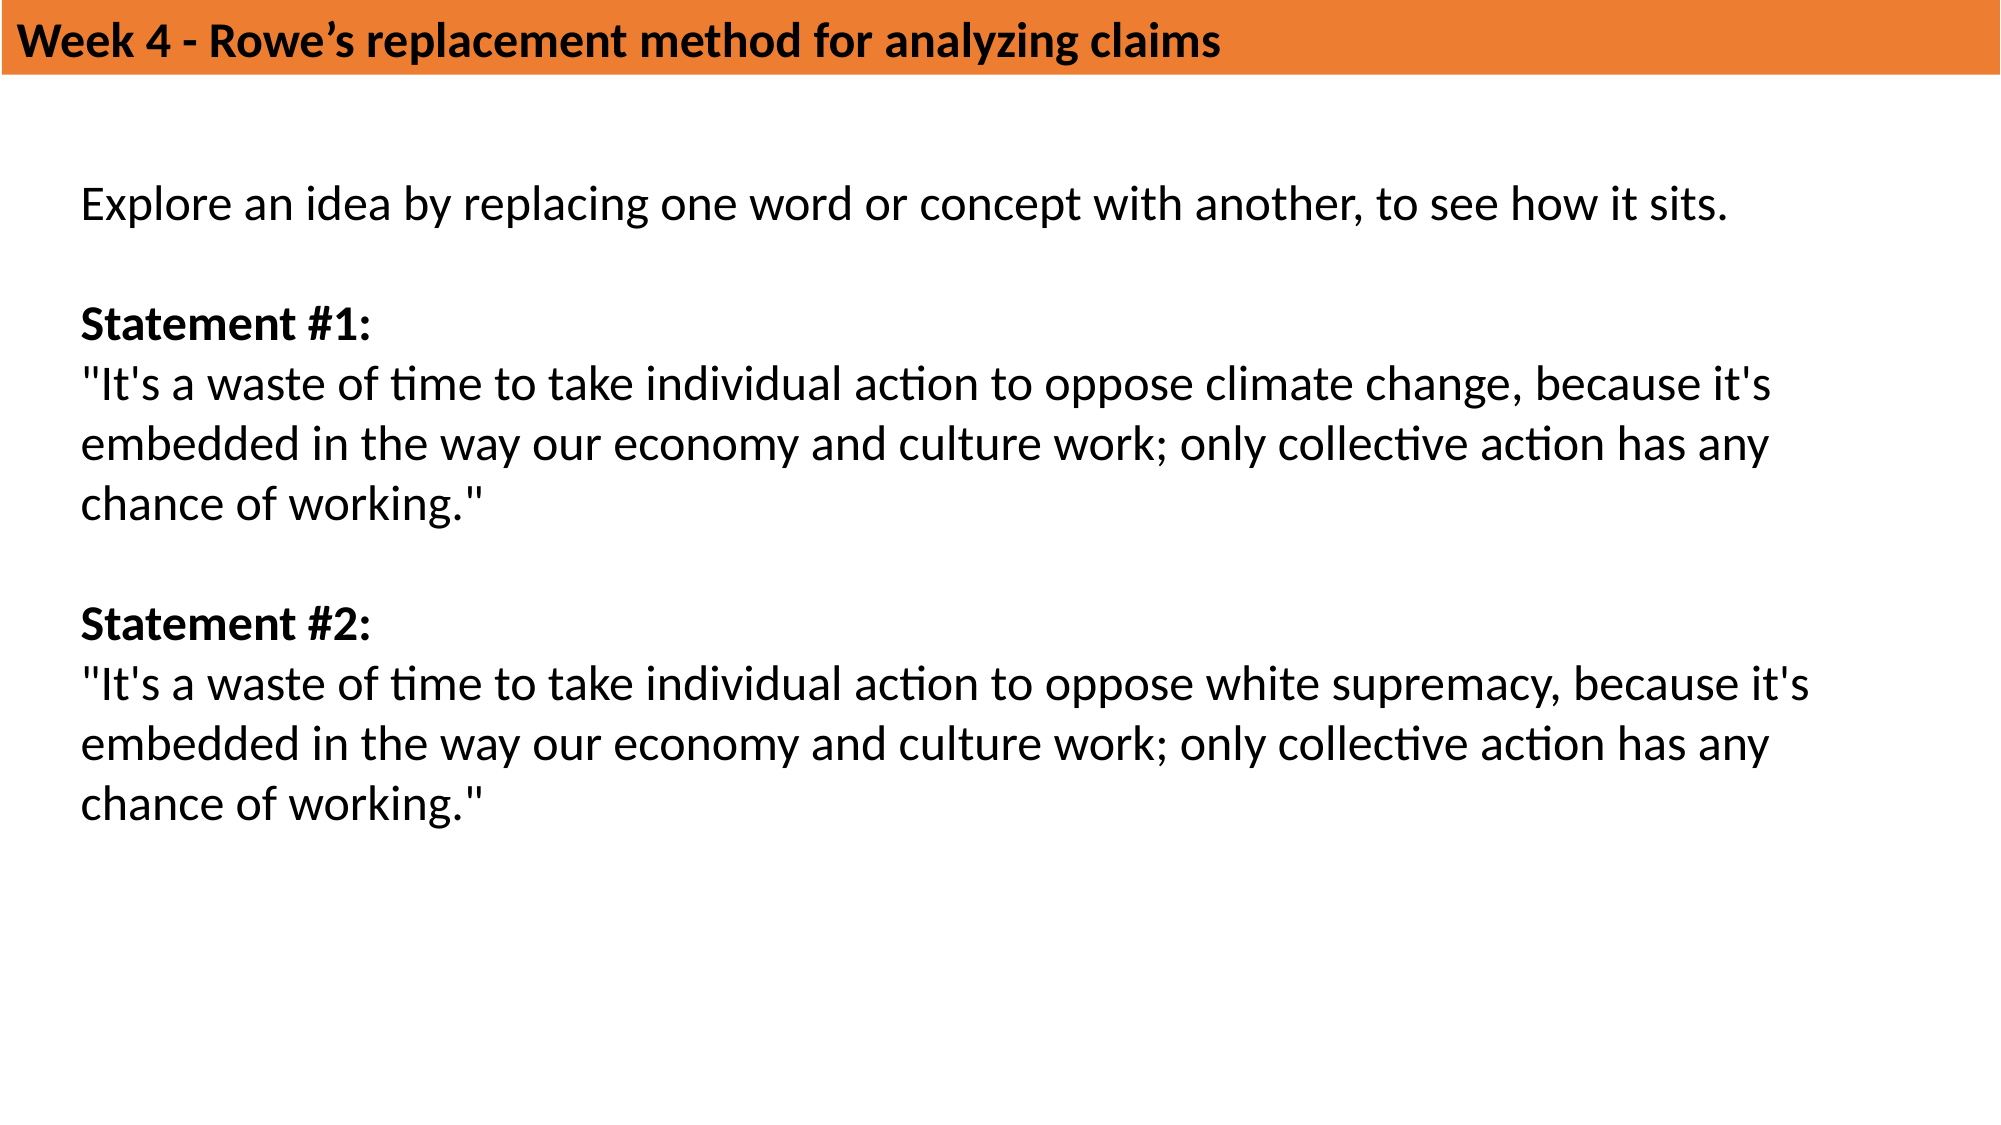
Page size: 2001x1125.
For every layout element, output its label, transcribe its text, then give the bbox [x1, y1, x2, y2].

text_box Explore an idea by replacing one word or concept with another, to see how it sits. Statement #1: "It's a waste of time to take individual action to oppose climate change, because it's embedded in the way our economy and culture work; only collective action has any chance of working." Statement #2: "It's a waste of time to take individual action to oppose white supremacy, because it's embedded in the way our economy and culture work; only collective action has any chance of working." [65, 163, 1932, 838]
text_box Week 4 - Rowe’s replacement method for analyzing claims [1, 0, 2000, 75]
